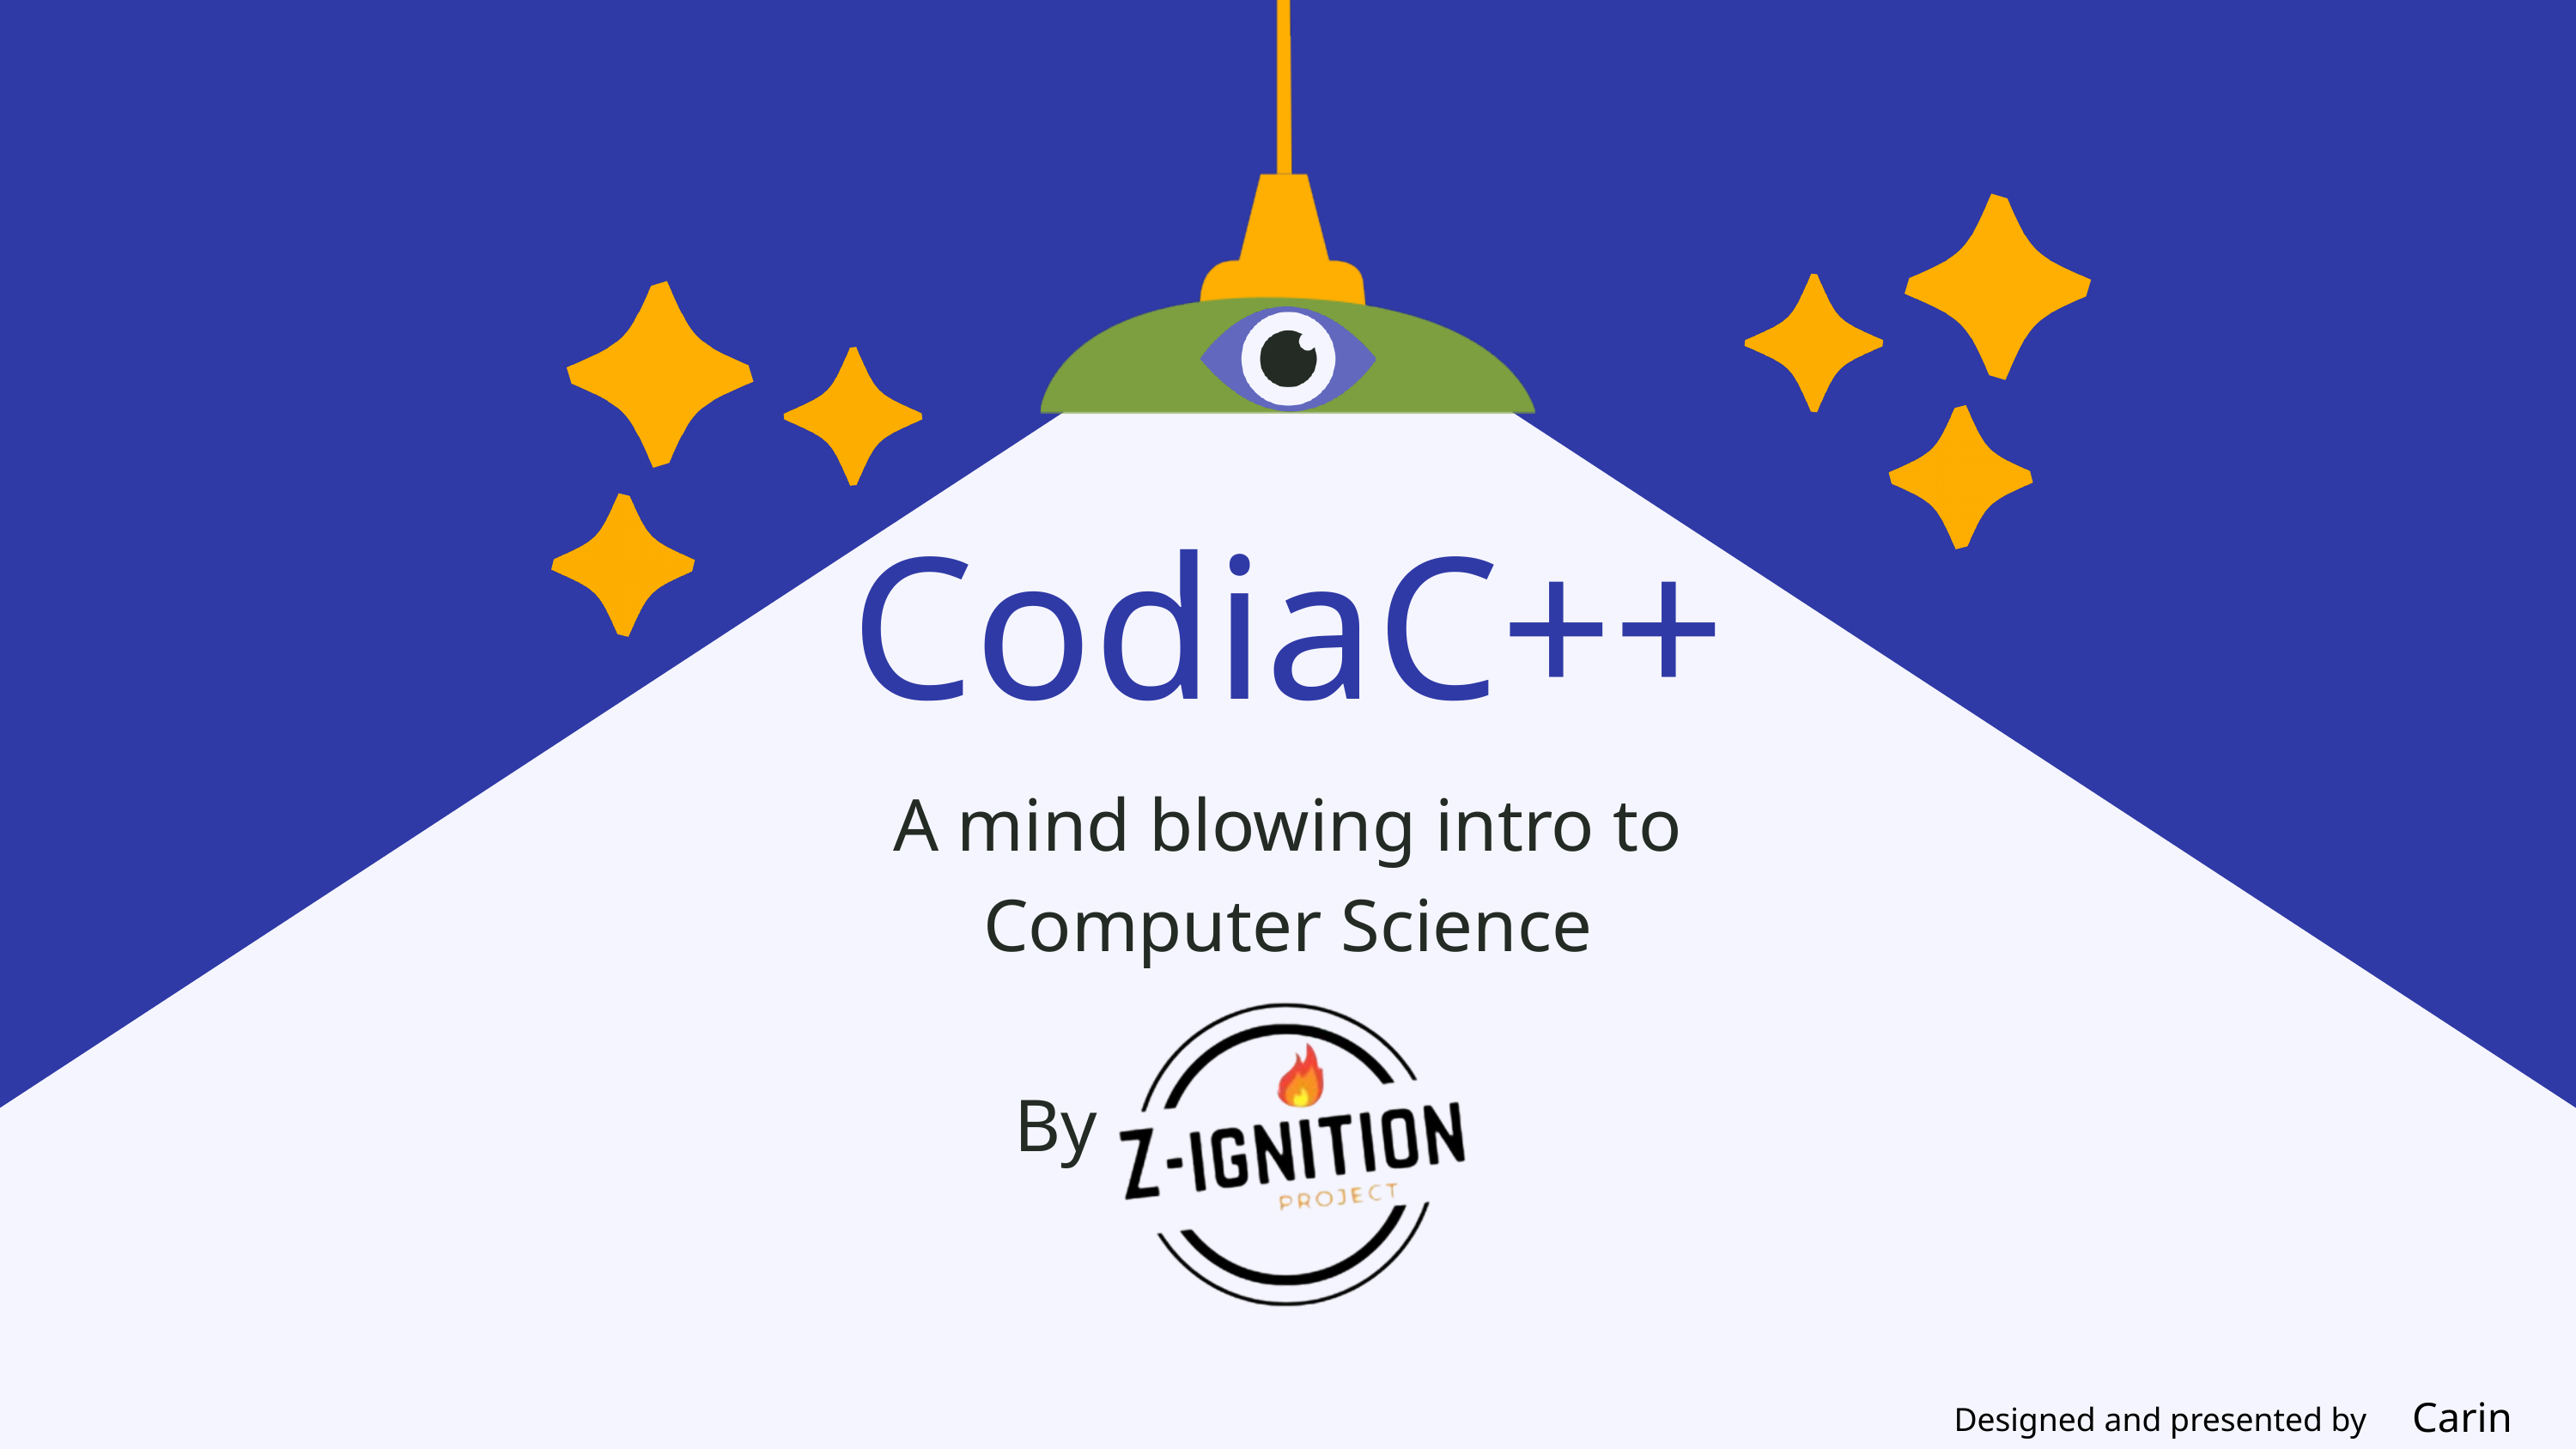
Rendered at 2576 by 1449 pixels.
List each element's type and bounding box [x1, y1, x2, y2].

text_box [1948, 1390, 2554, 1440]
text_box [539, 265, 929, 648]
text_box [1738, 178, 2107, 561]
text_box [734, 512, 1842, 1255]
text_box [0, 265, 2576, 1449]
text_box [1040, 0, 1536, 262]
